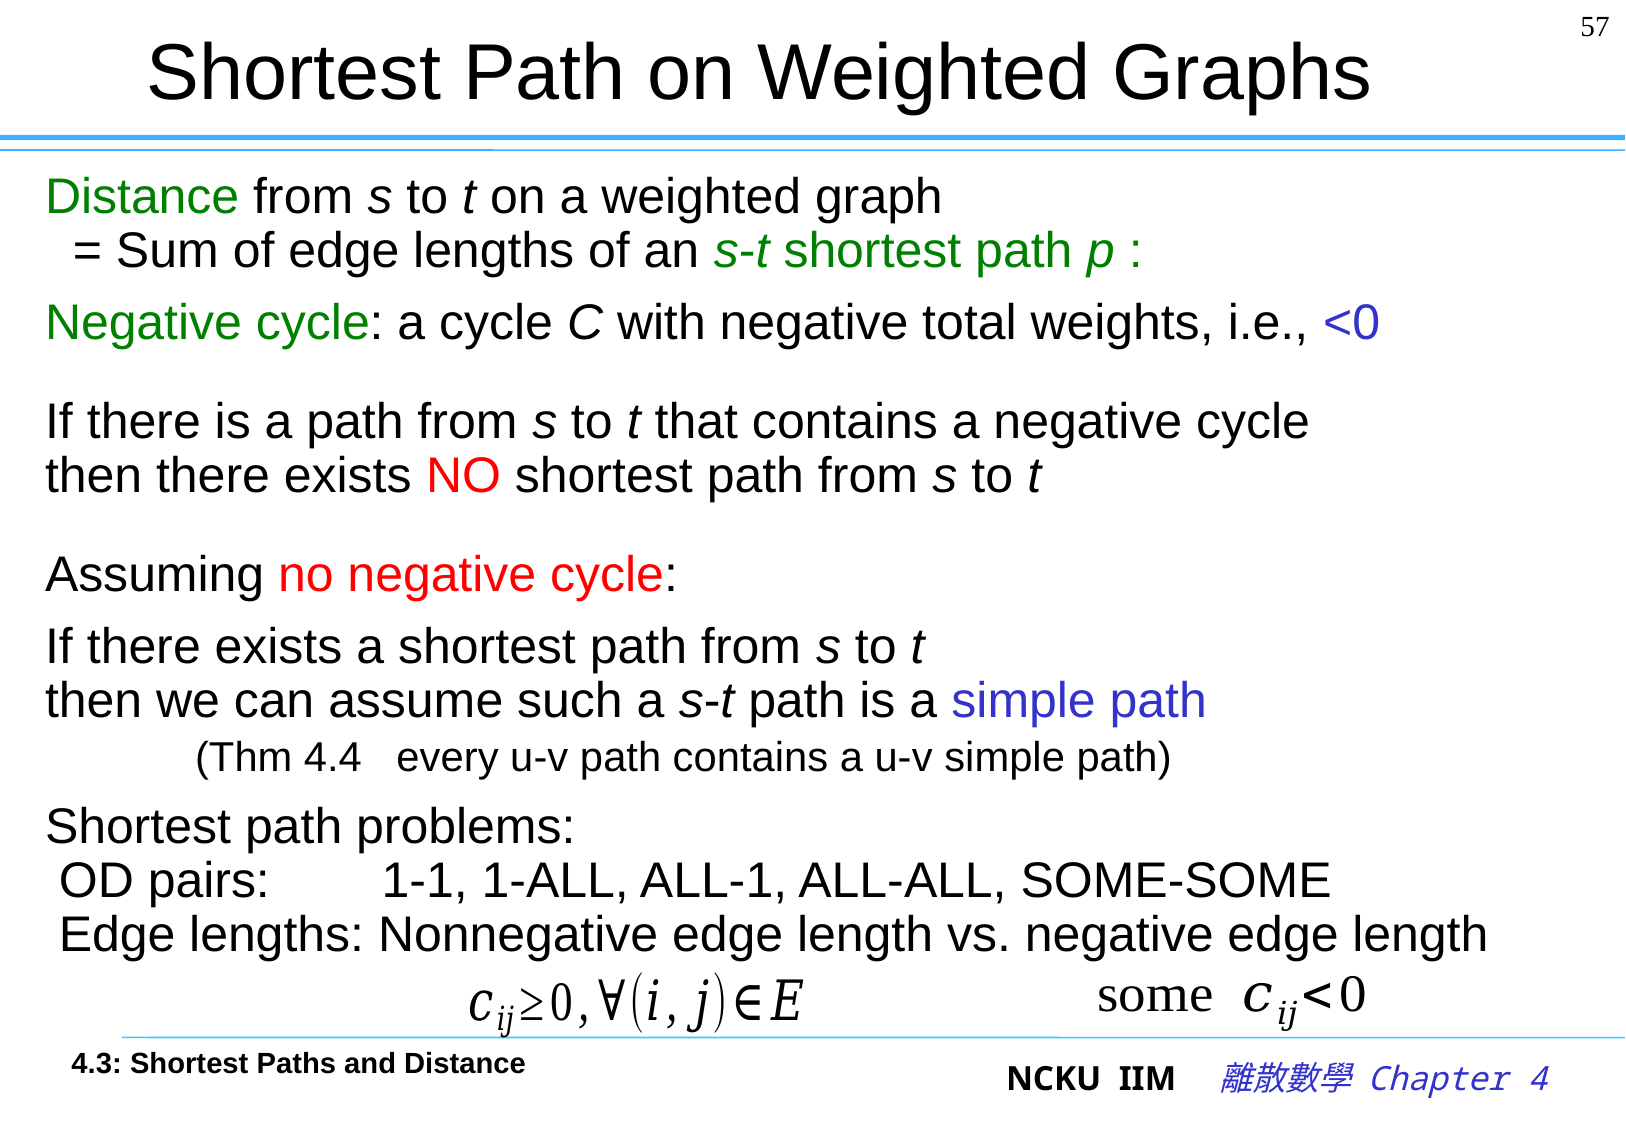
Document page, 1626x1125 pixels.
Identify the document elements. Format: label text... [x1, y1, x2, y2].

slide_number 57 [1490, 0, 1625, 75]
text_box 4.3: Shortest Paths and Distance [56, 1036, 542, 1087]
title Shortest Path on Weighted Graphs [29, 0, 1490, 135]
